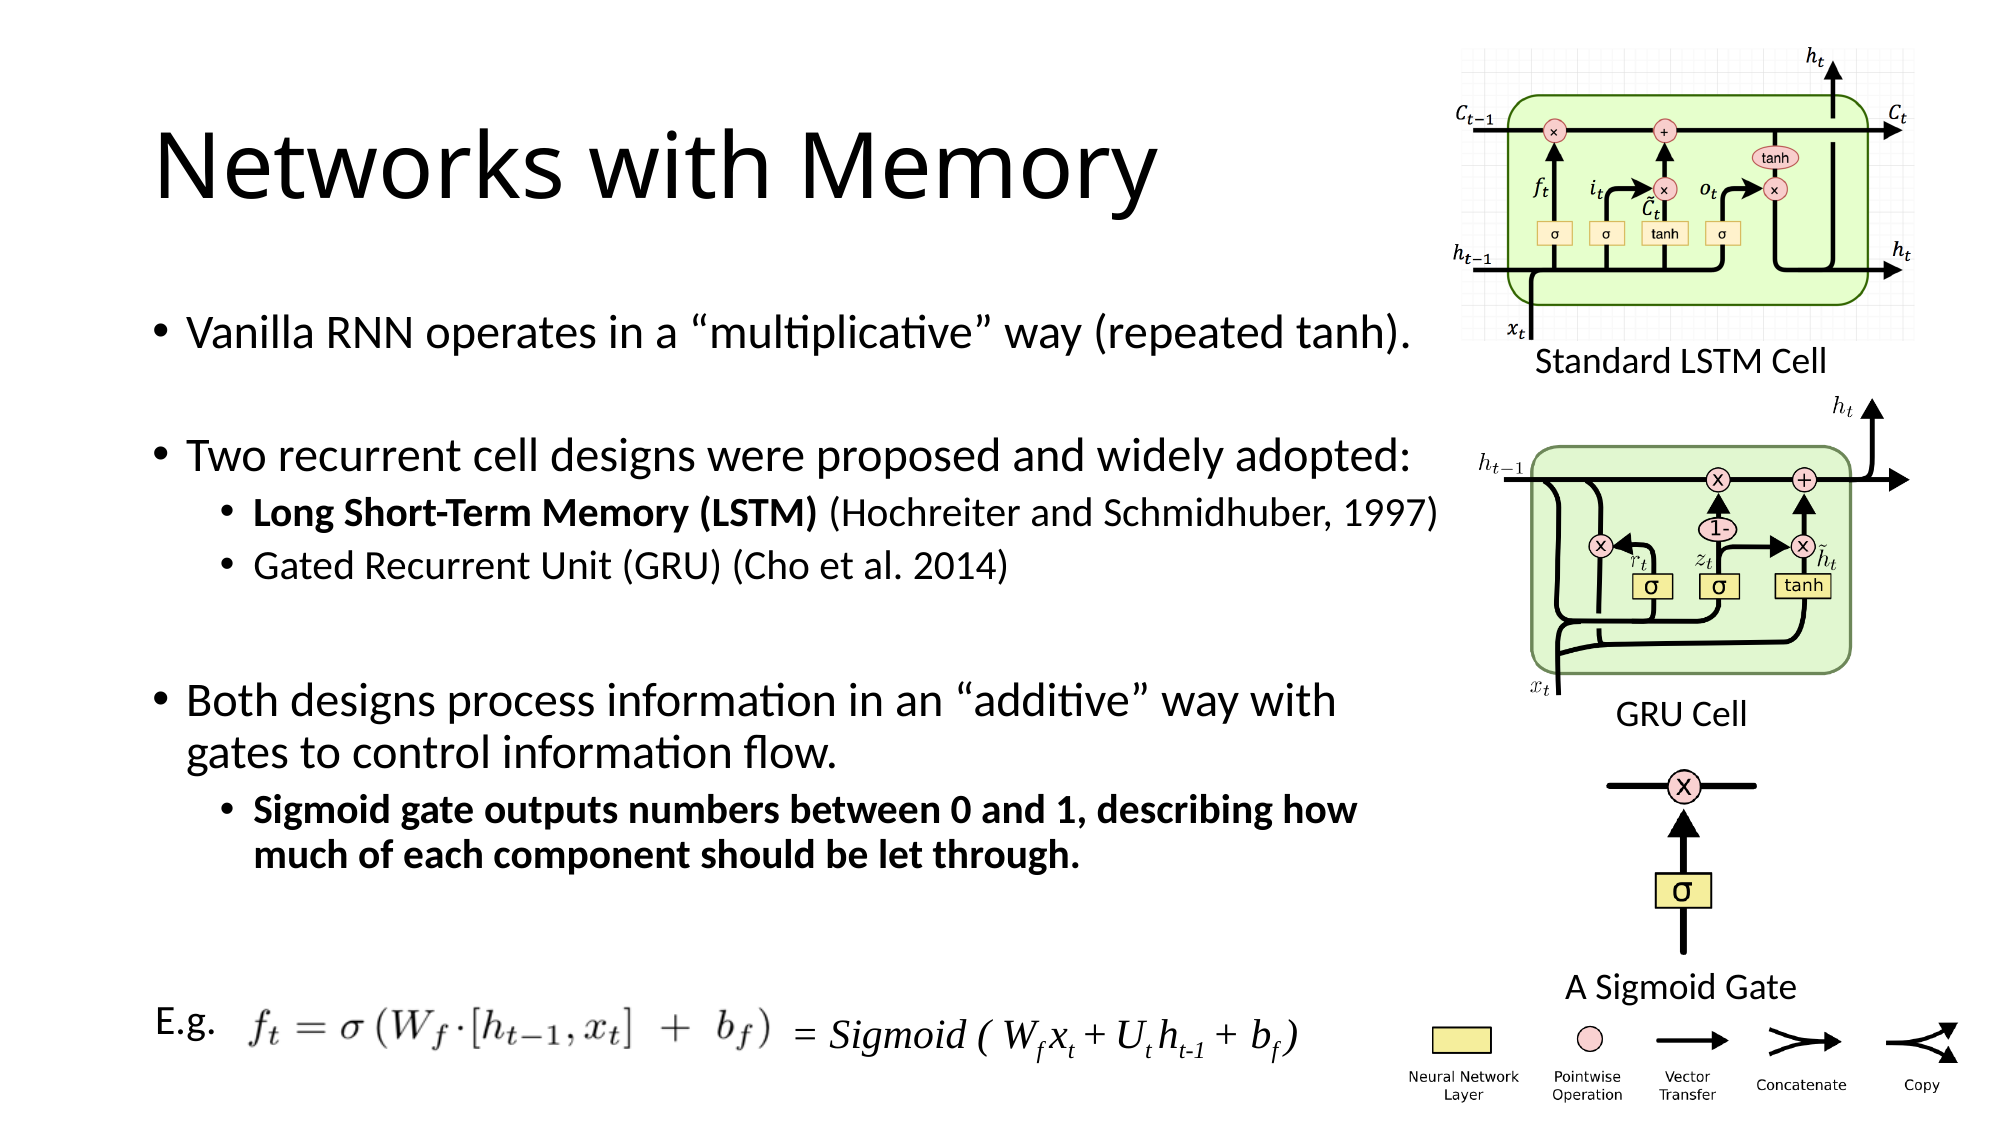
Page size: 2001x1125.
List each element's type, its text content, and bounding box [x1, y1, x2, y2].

text_box Standard LSTM Cell [1520, 341, 1843, 388]
text_box A Sigmoid Gate [1550, 954, 1813, 1003]
text_box = Sigmoid ( Wf xt + Ut ht-1 + bf ) [800, 999, 1336, 1072]
picture [1394, 1003, 1969, 1111]
picture [209, 977, 800, 1073]
picture [1436, 388, 1928, 712]
text_box GRU Cell [1601, 712, 1764, 741]
picture [1606, 769, 1757, 955]
text_box E.g. [140, 985, 209, 1051]
title Networks with Memory [137, 59, 1436, 278]
list Vanilla RNN operates in a “multiplicative” way (repeated tanh). Two recurrent cell designs were proposed and widely adopted: Long Short-Term Memory (LSTM) (Hochreiter and Schmidhuber, 1997) Gated Recurrent Unit (GRU) (Cho et al. 2014) Both designs process information in an “additive” way with gates to control information flow. Sigmoid gate outputs numbers between 0 and 1, describing how much of each component should be let through. [137, 299, 1462, 963]
picture [1436, 35, 1928, 341]
